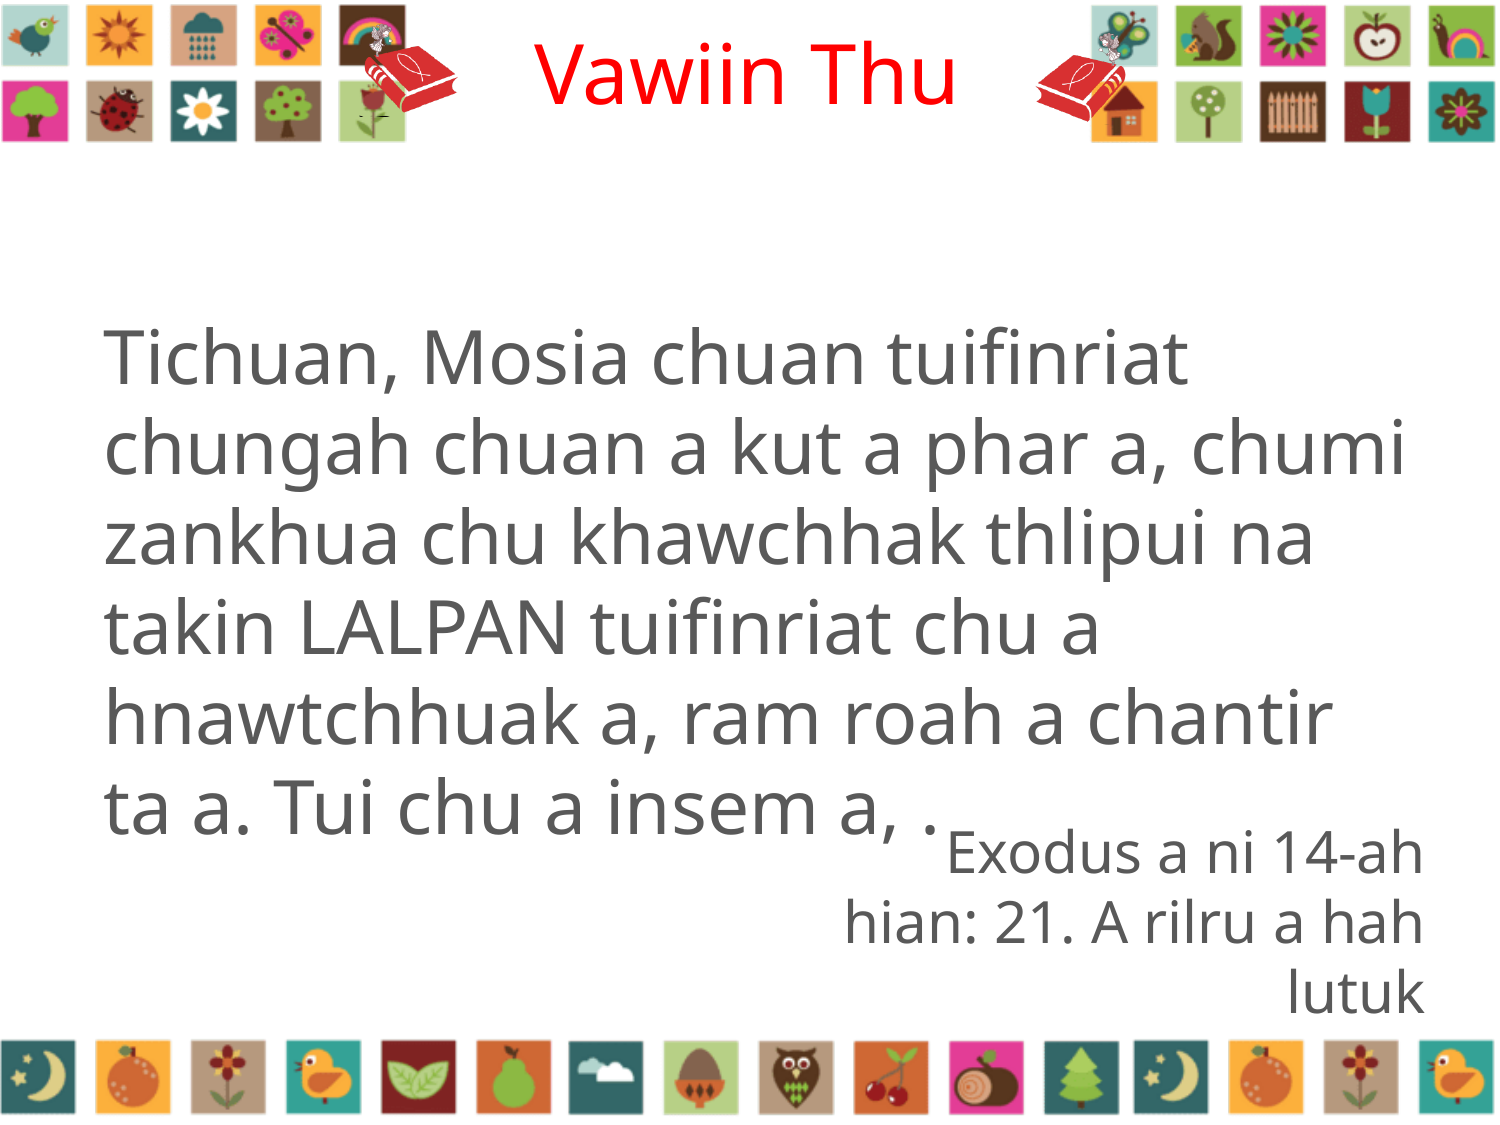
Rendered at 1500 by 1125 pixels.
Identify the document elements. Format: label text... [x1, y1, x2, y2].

picture [1003, 3, 1500, 150]
picture [0, 3, 490, 150]
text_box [0, 1028, 1500, 1118]
text_box Exodus a ni 14-ah hian: 21. A rilru a hah lutuk [808, 807, 1441, 1027]
text_box Tichuan, Mosia chuan tuifinriat chungah chuan a kut a phar a, chumi zankhua chu khawchhak thlipui na takin LALPAN tuifinriat chu a hnawtchhuak a, ram roah a chantir ta a. Tui chu a insem a, . [88, 302, 1436, 858]
text_box Vawiin Thu [425, 13, 1078, 129]
